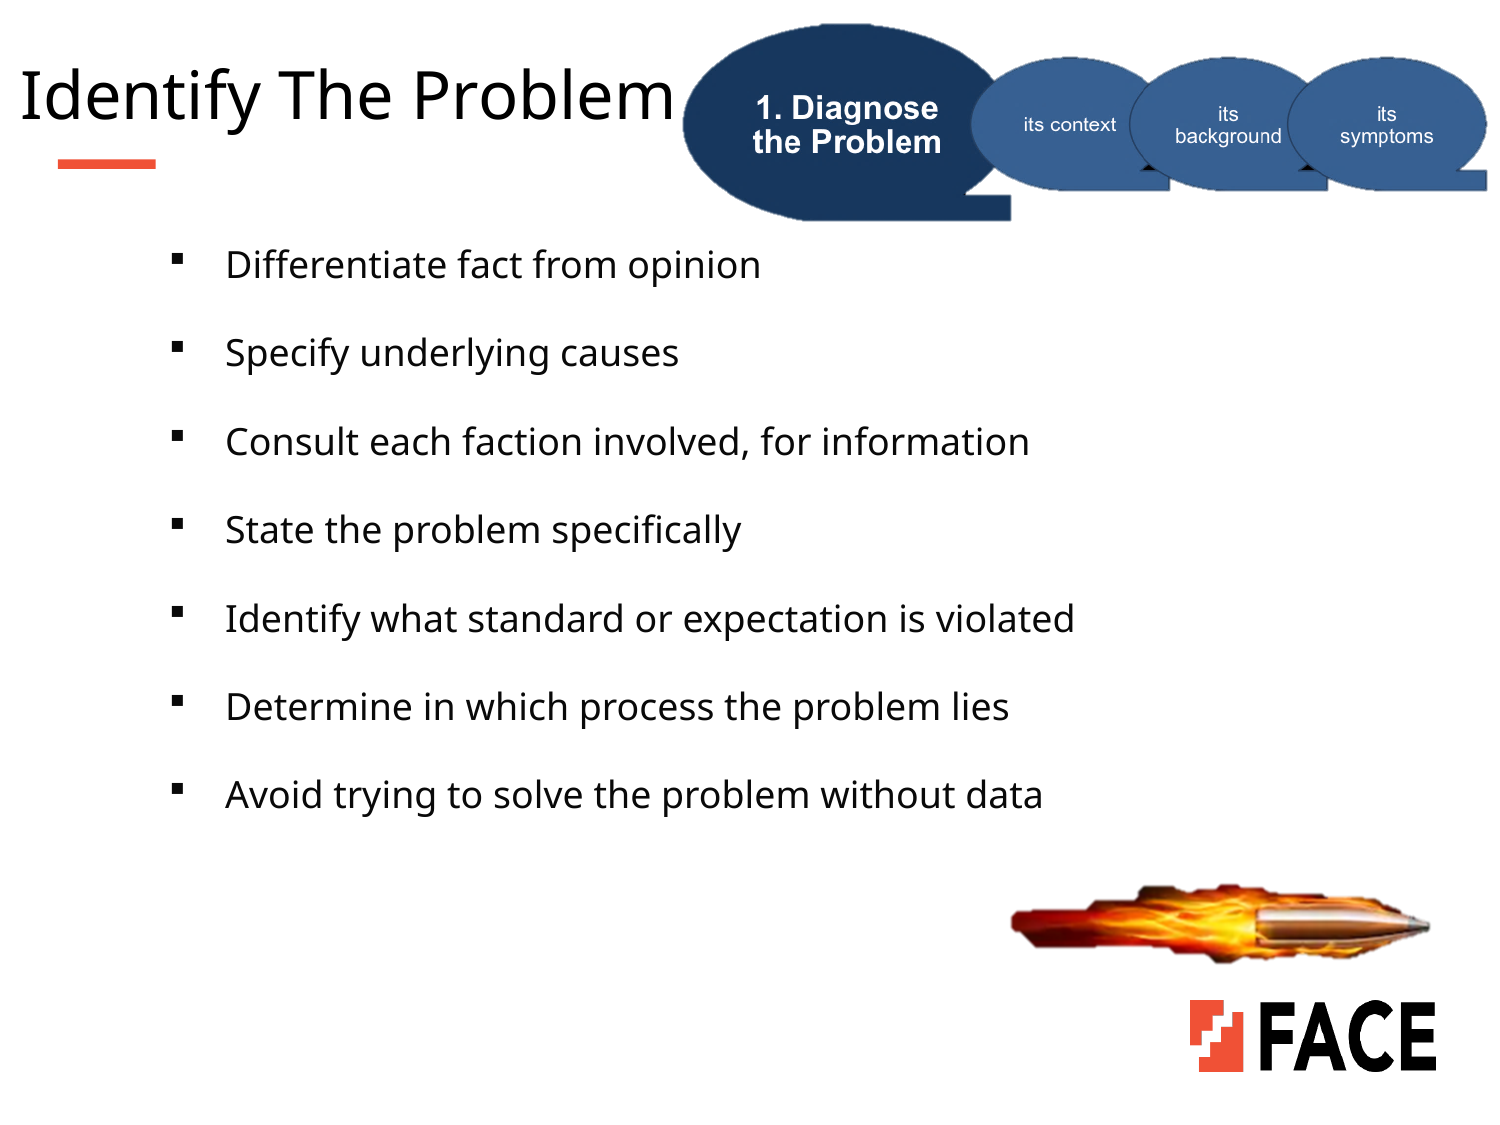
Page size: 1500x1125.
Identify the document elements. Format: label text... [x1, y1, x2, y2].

text_box [57, 158, 157, 170]
picture [1000, 872, 1441, 977]
text_box Differentiate fact from opinion Specify underlying causes Consult each faction involved, for information State the problem specifically Identify what standard or expectation is violated Determine in which process the problem lies Avoid trying to solve the problem without data [154, 211, 1400, 824]
picture [1190, 1000, 1436, 1072]
picture [668, 23, 1500, 224]
text_box Identify The Problem [5, 45, 668, 141]
